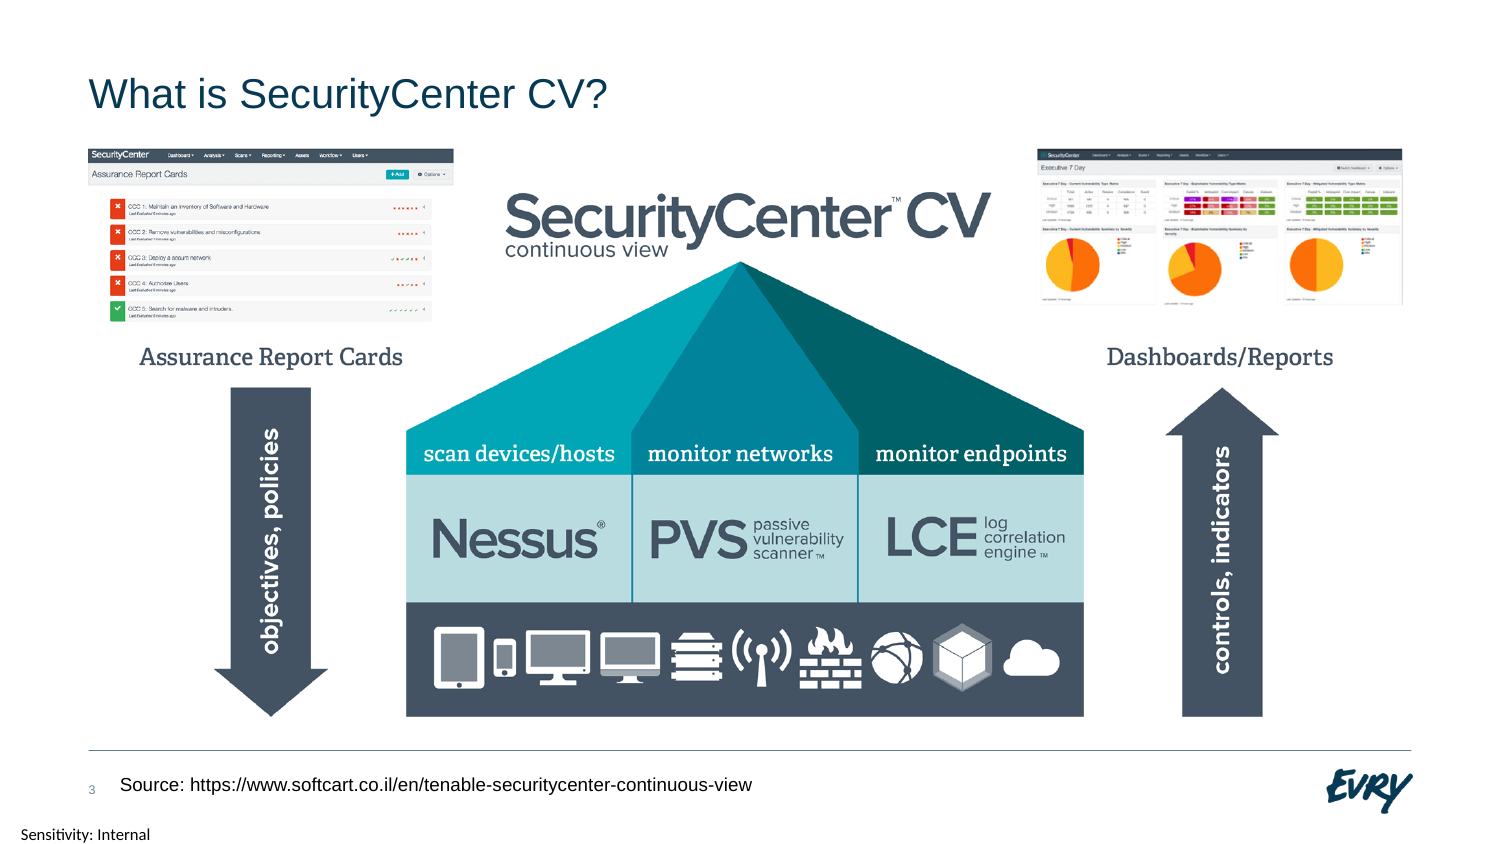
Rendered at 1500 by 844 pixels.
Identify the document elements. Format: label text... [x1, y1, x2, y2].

picture [1388, 779, 1413, 814]
title What is SecurityCenter CV? [88, 62, 613, 133]
picture [1326, 768, 1413, 814]
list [88, 133, 1405, 727]
text_box Source: https://www.softcart.co.il/en/tenable-securitycenter-continuous-view [104, 765, 855, 803]
picture [1376, 779, 1383, 785]
slide_number 3 [88, 781, 104, 797]
